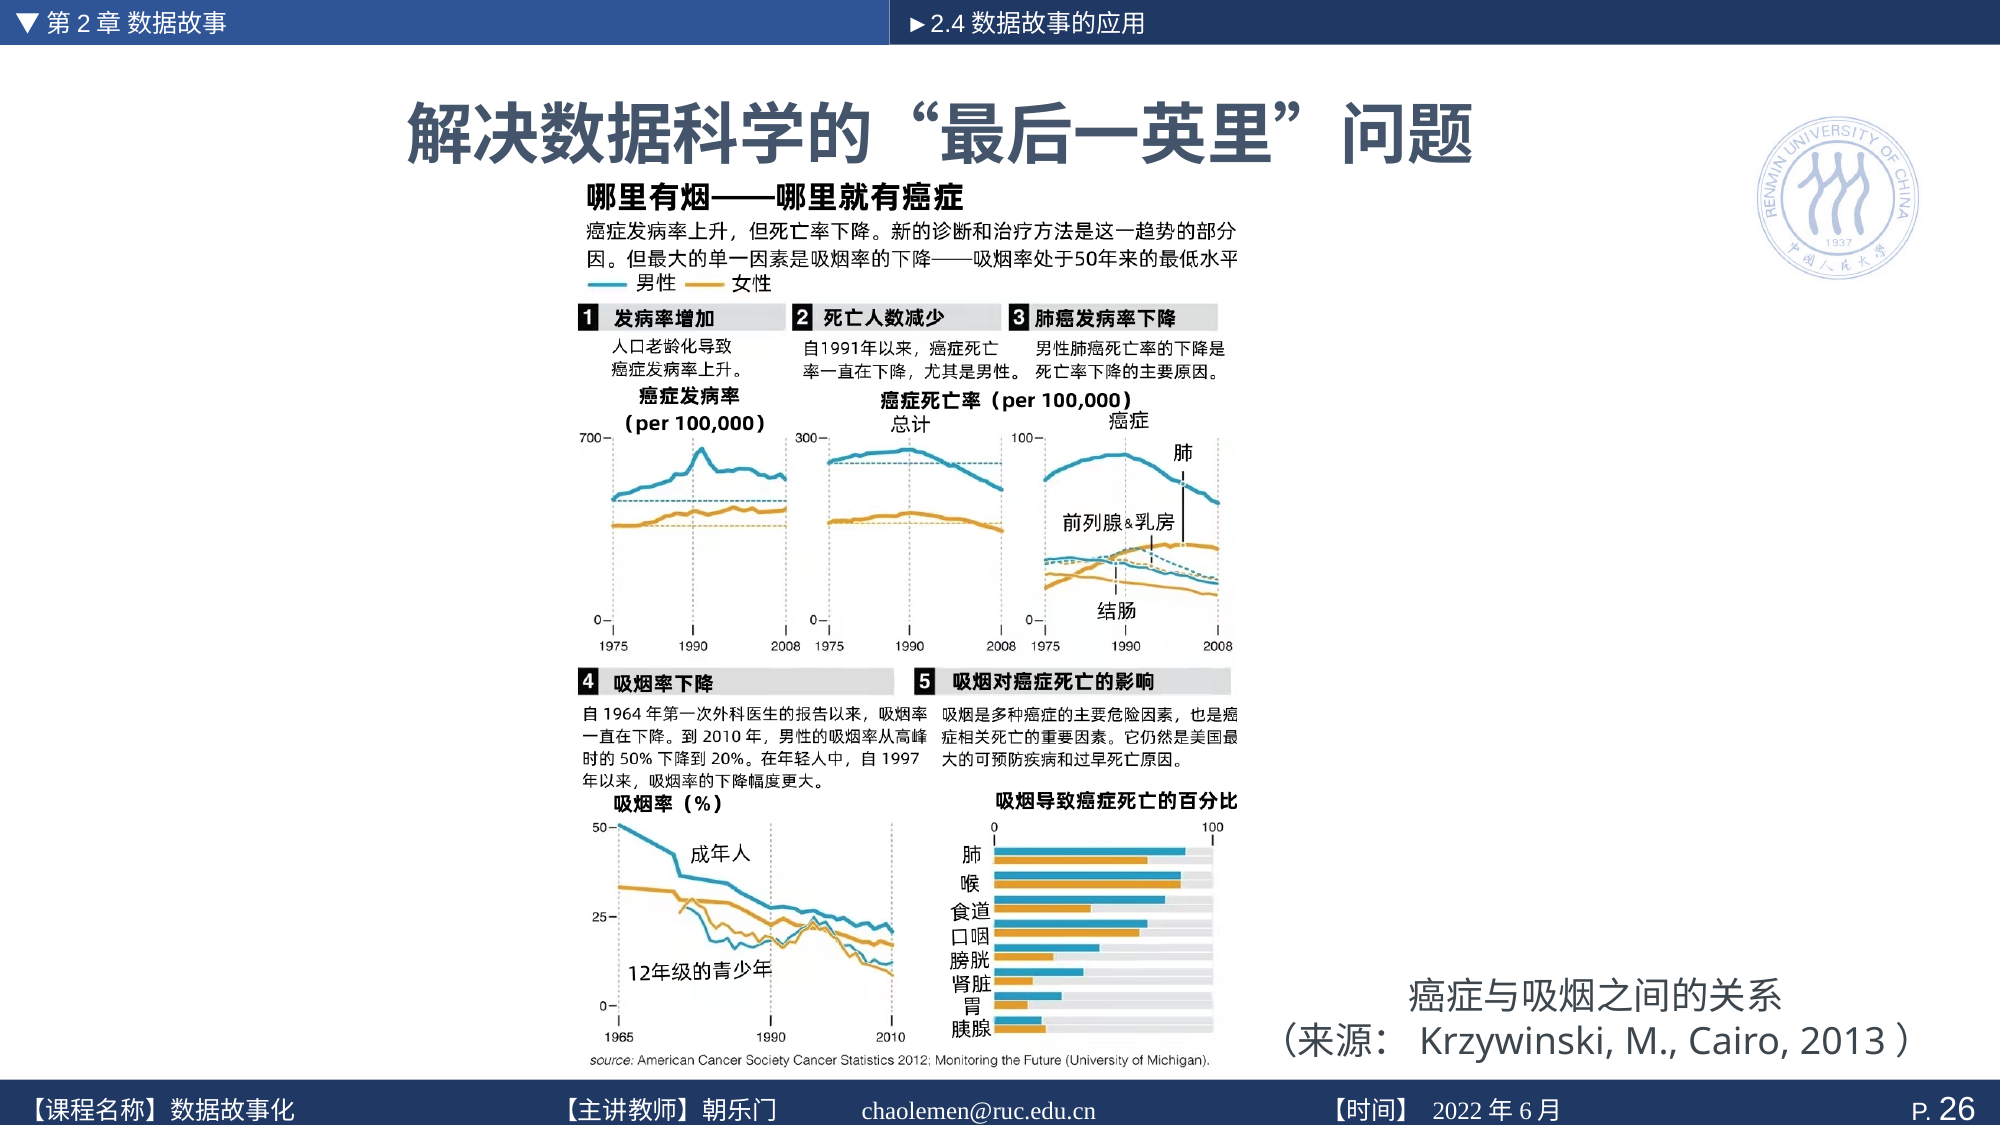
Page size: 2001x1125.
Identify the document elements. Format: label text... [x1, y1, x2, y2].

text_box 癌症与吸烟之间的关系 （来源：Krzywinski, M., Cairo, 2013） [1240, 964, 2000, 1070]
picture [574, 172, 1237, 1071]
title 解决数据科学的“最后一英里”问题 [64, 64, 1816, 200]
list ▼第2章 数据故事 [0, 0, 725, 43]
list ►2.4数据故事的应用 [890, 0, 1249, 43]
